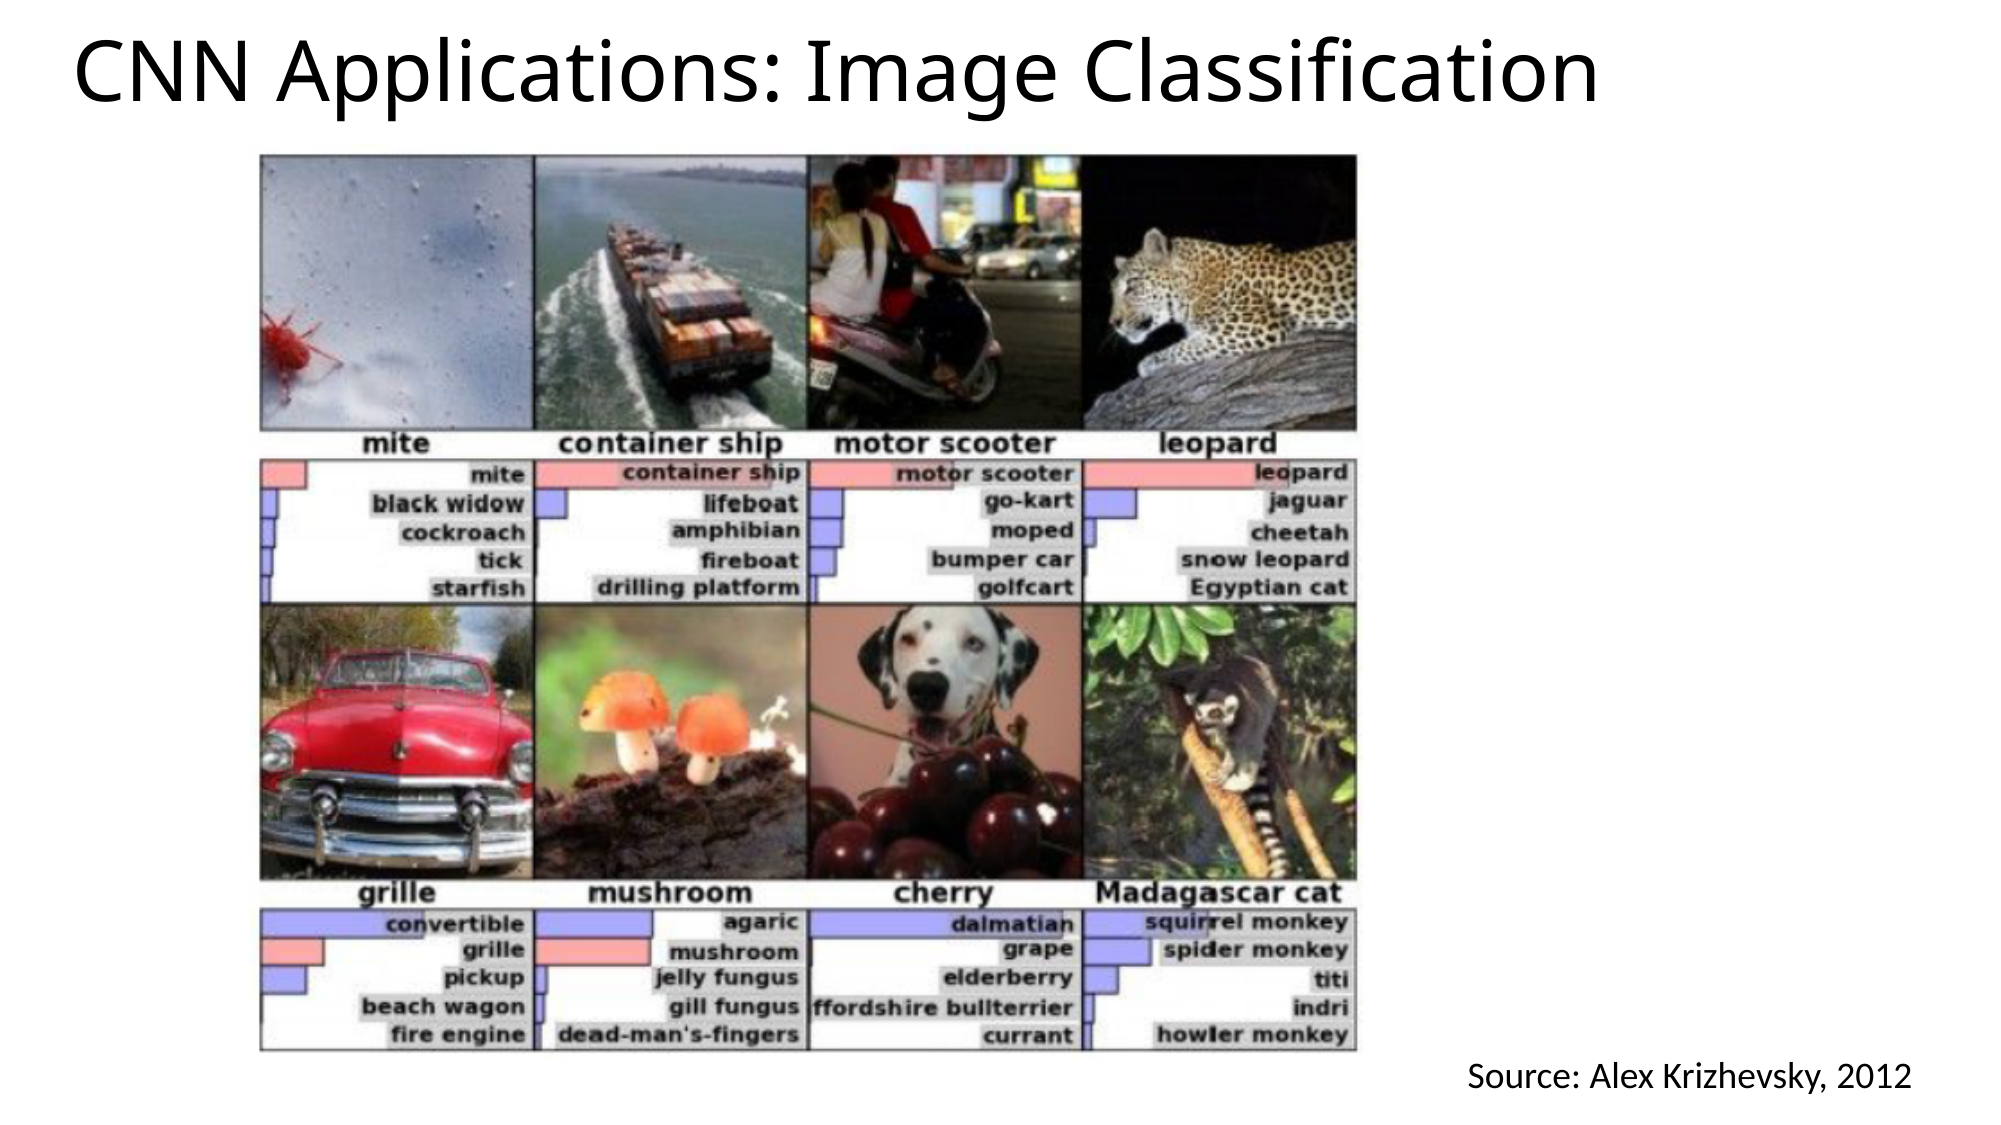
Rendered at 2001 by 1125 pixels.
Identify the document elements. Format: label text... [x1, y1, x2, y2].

text_box Source: Alex Krizhevsky, 2012 [1452, 1043, 1928, 1104]
title CNN Applications: Image Classification [57, 20, 1783, 128]
picture [249, 144, 1363, 1060]
